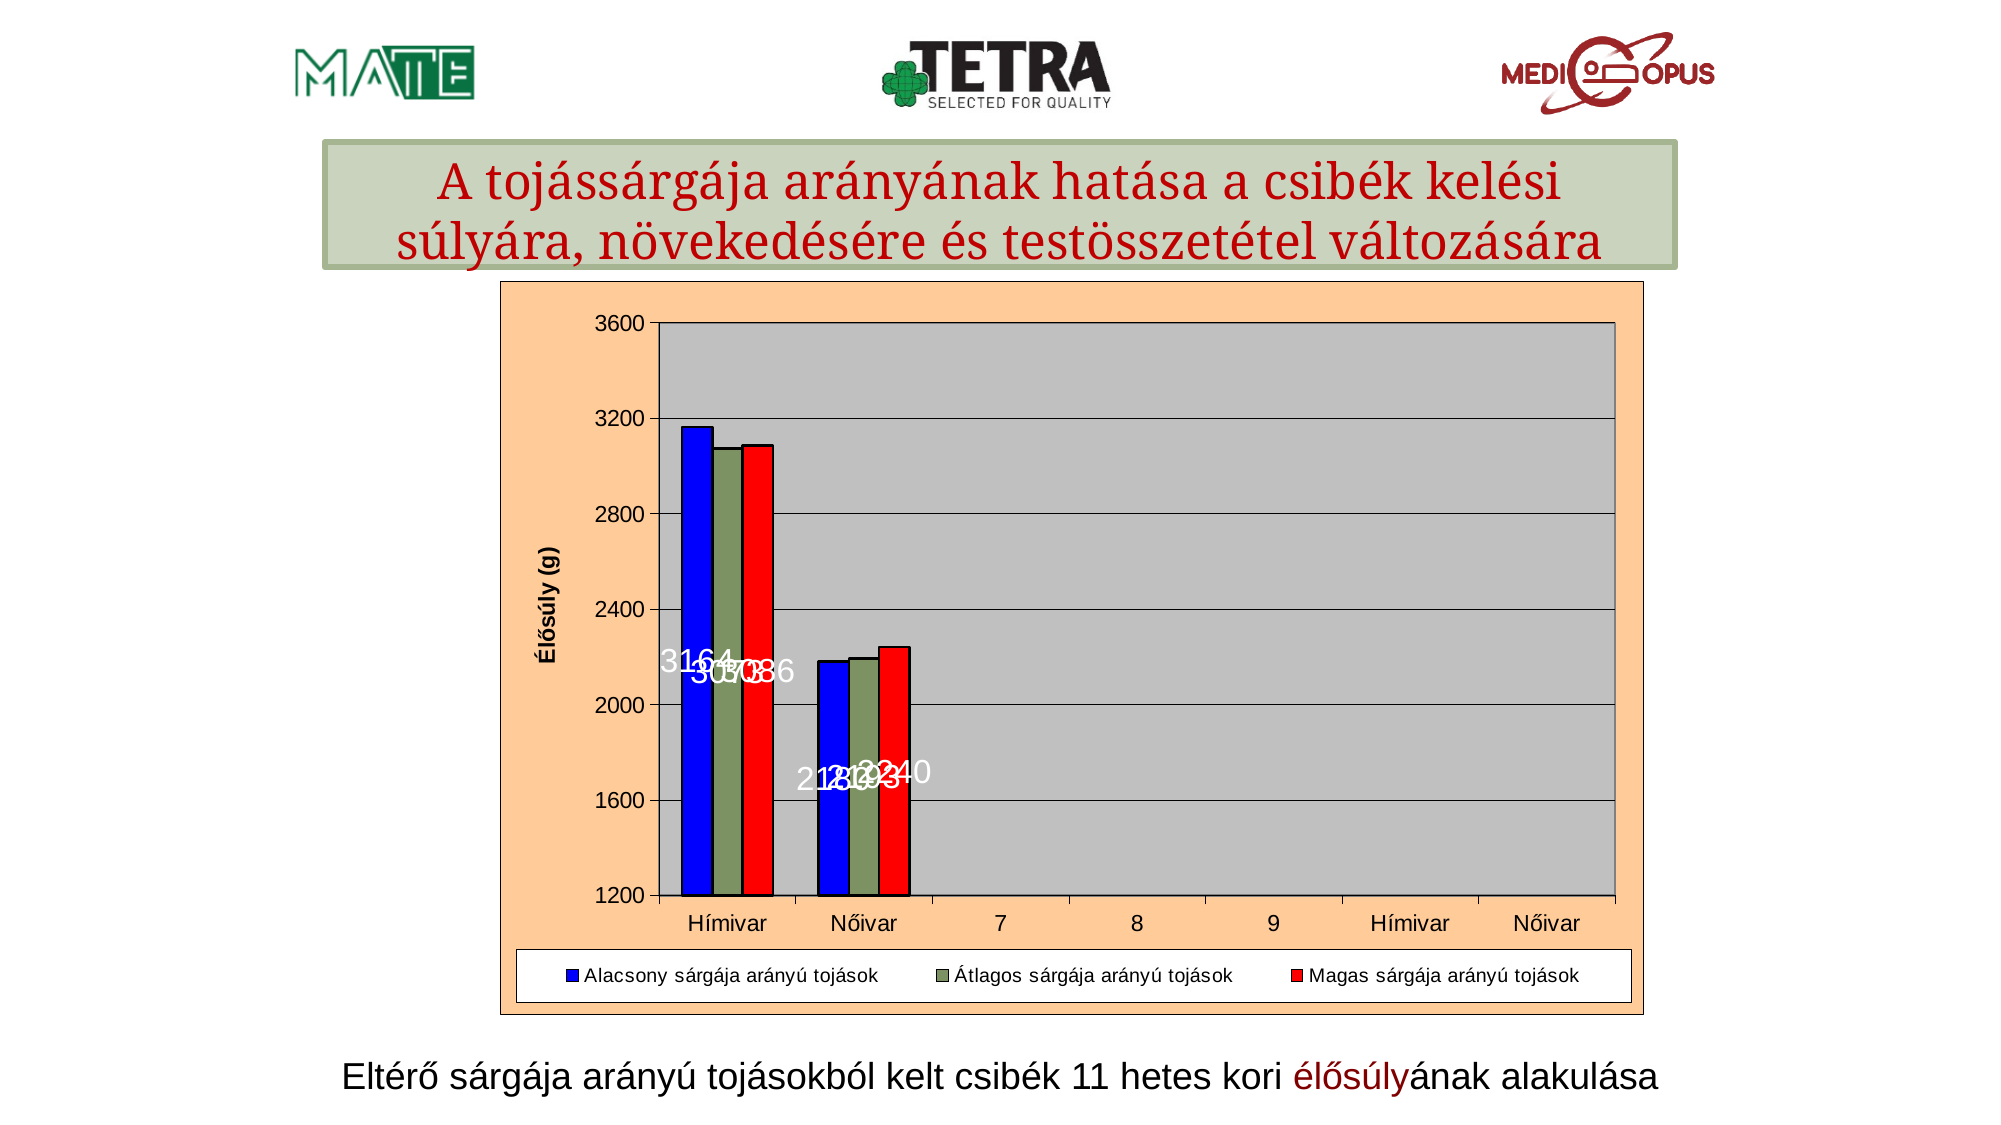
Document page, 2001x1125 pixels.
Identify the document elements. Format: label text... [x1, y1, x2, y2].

chart [500, 282, 1644, 1015]
text_box A tojássárgája arányának hatása a csibék kelési súlyára, növekedésére és testösszetétel változására [322, 139, 1678, 270]
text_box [281, 27, 1720, 119]
text_box Eltérő sárgája arányú tojásokból kelt csibék 11 hetes kori élősúlyának alakulása [249, 1045, 1750, 1105]
